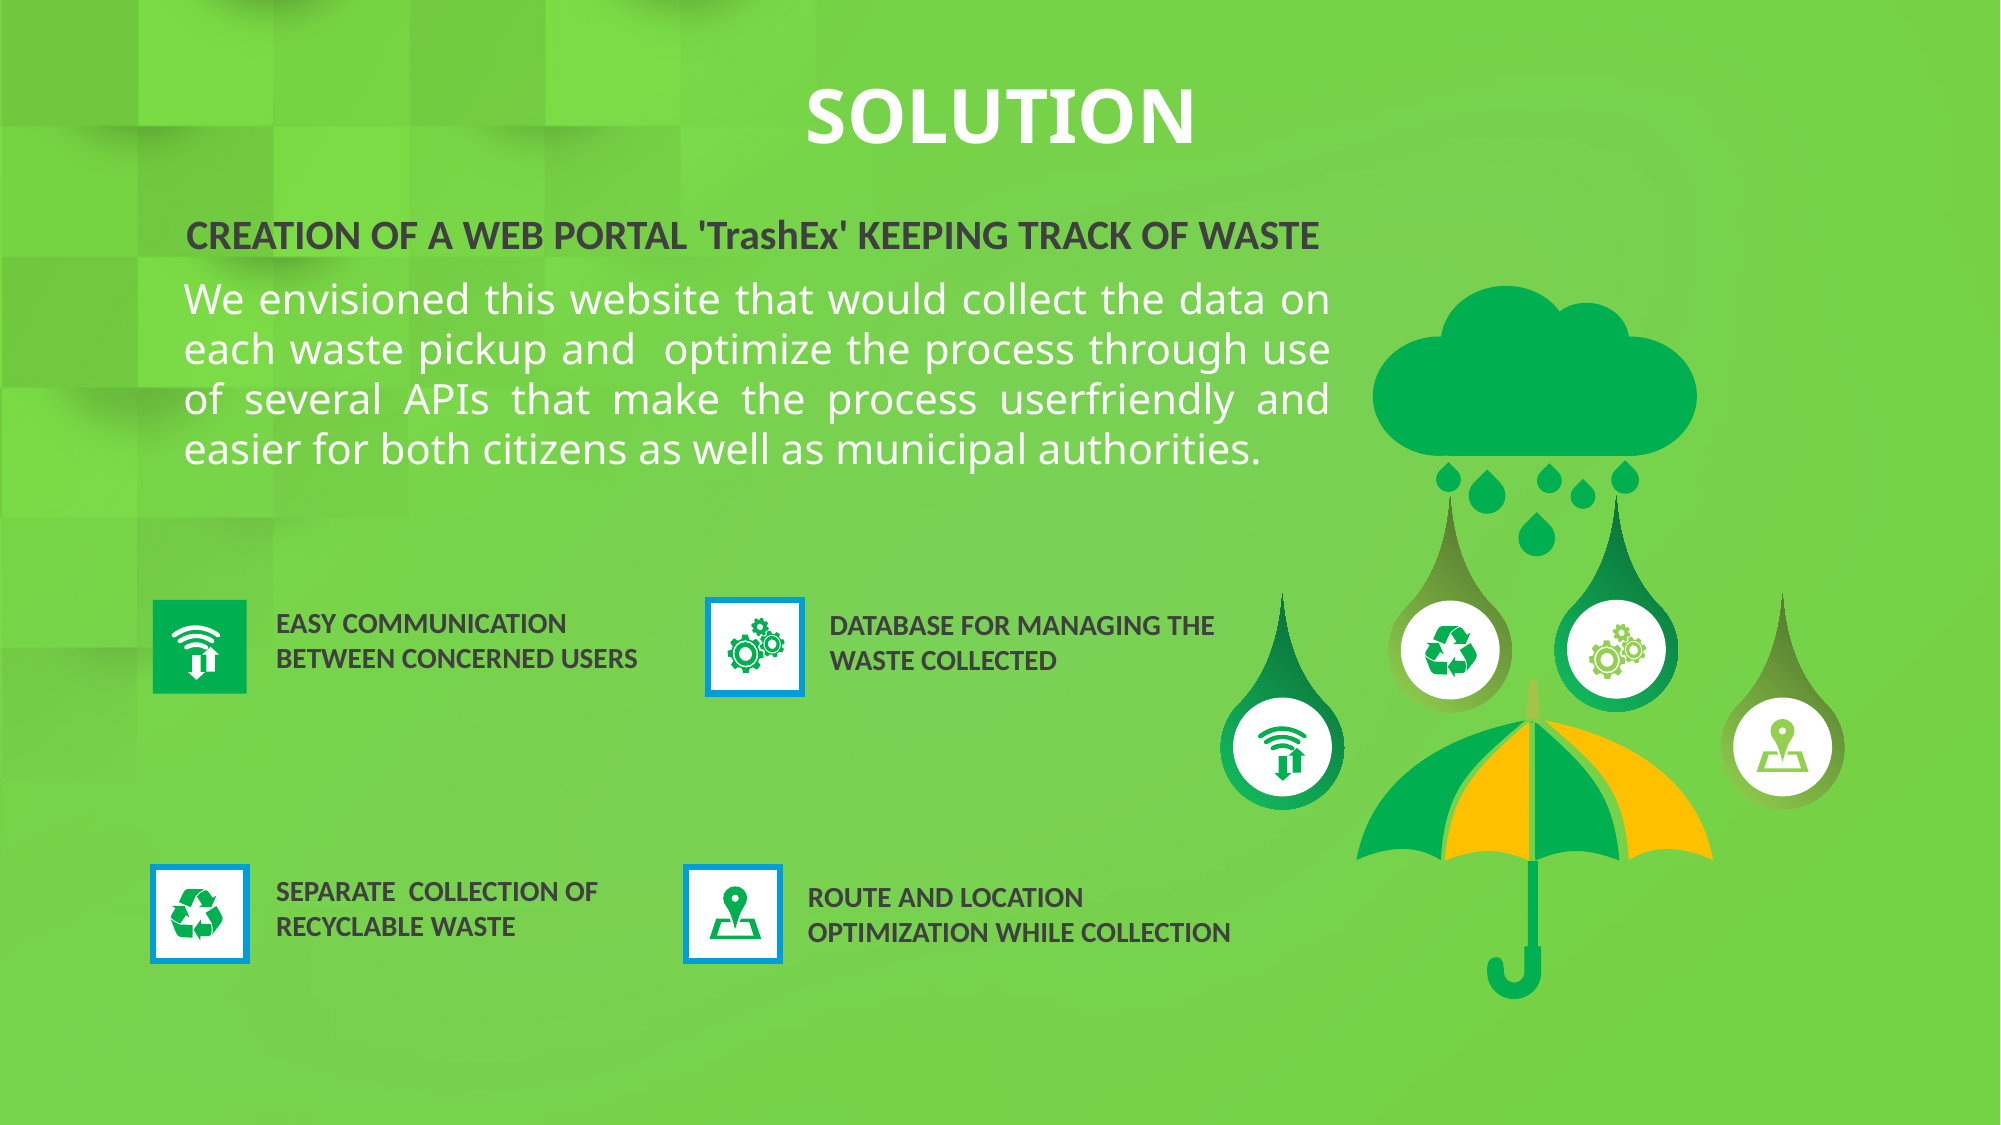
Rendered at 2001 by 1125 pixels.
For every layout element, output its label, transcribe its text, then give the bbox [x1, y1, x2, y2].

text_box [1436, 466, 1639, 557]
text_box [1373, 284, 1698, 457]
text_box [707, 599, 803, 695]
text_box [1356, 680, 1714, 1000]
text_box EASY COMMUNICATION BETWEEN CONCERNED USERS [261, 597, 654, 682]
text_box [170, 624, 222, 682]
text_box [168, 199, 1373, 483]
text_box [1720, 686, 1845, 810]
text_box [168, 887, 224, 944]
list SOLUTION [53, 55, 1952, 175]
text_box ROUTE AND LOCATION OPTIMIZATION WHILE COLLECTION [793, 871, 1258, 956]
text_box [152, 866, 248, 962]
picture [0, 0, 2001, 1125]
text_box DATABASE FOR MANAGING THE WASTE COLLECTED [814, 599, 1233, 684]
text_box [152, 599, 248, 695]
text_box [1554, 588, 1679, 712]
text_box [1220, 686, 1345, 810]
text_box SEPARATE COLLECTION OF RECYCLABLE WASTE [261, 864, 629, 950]
text_box [707, 885, 763, 941]
text_box [685, 866, 781, 962]
text_box [726, 616, 786, 675]
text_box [1388, 589, 1512, 713]
